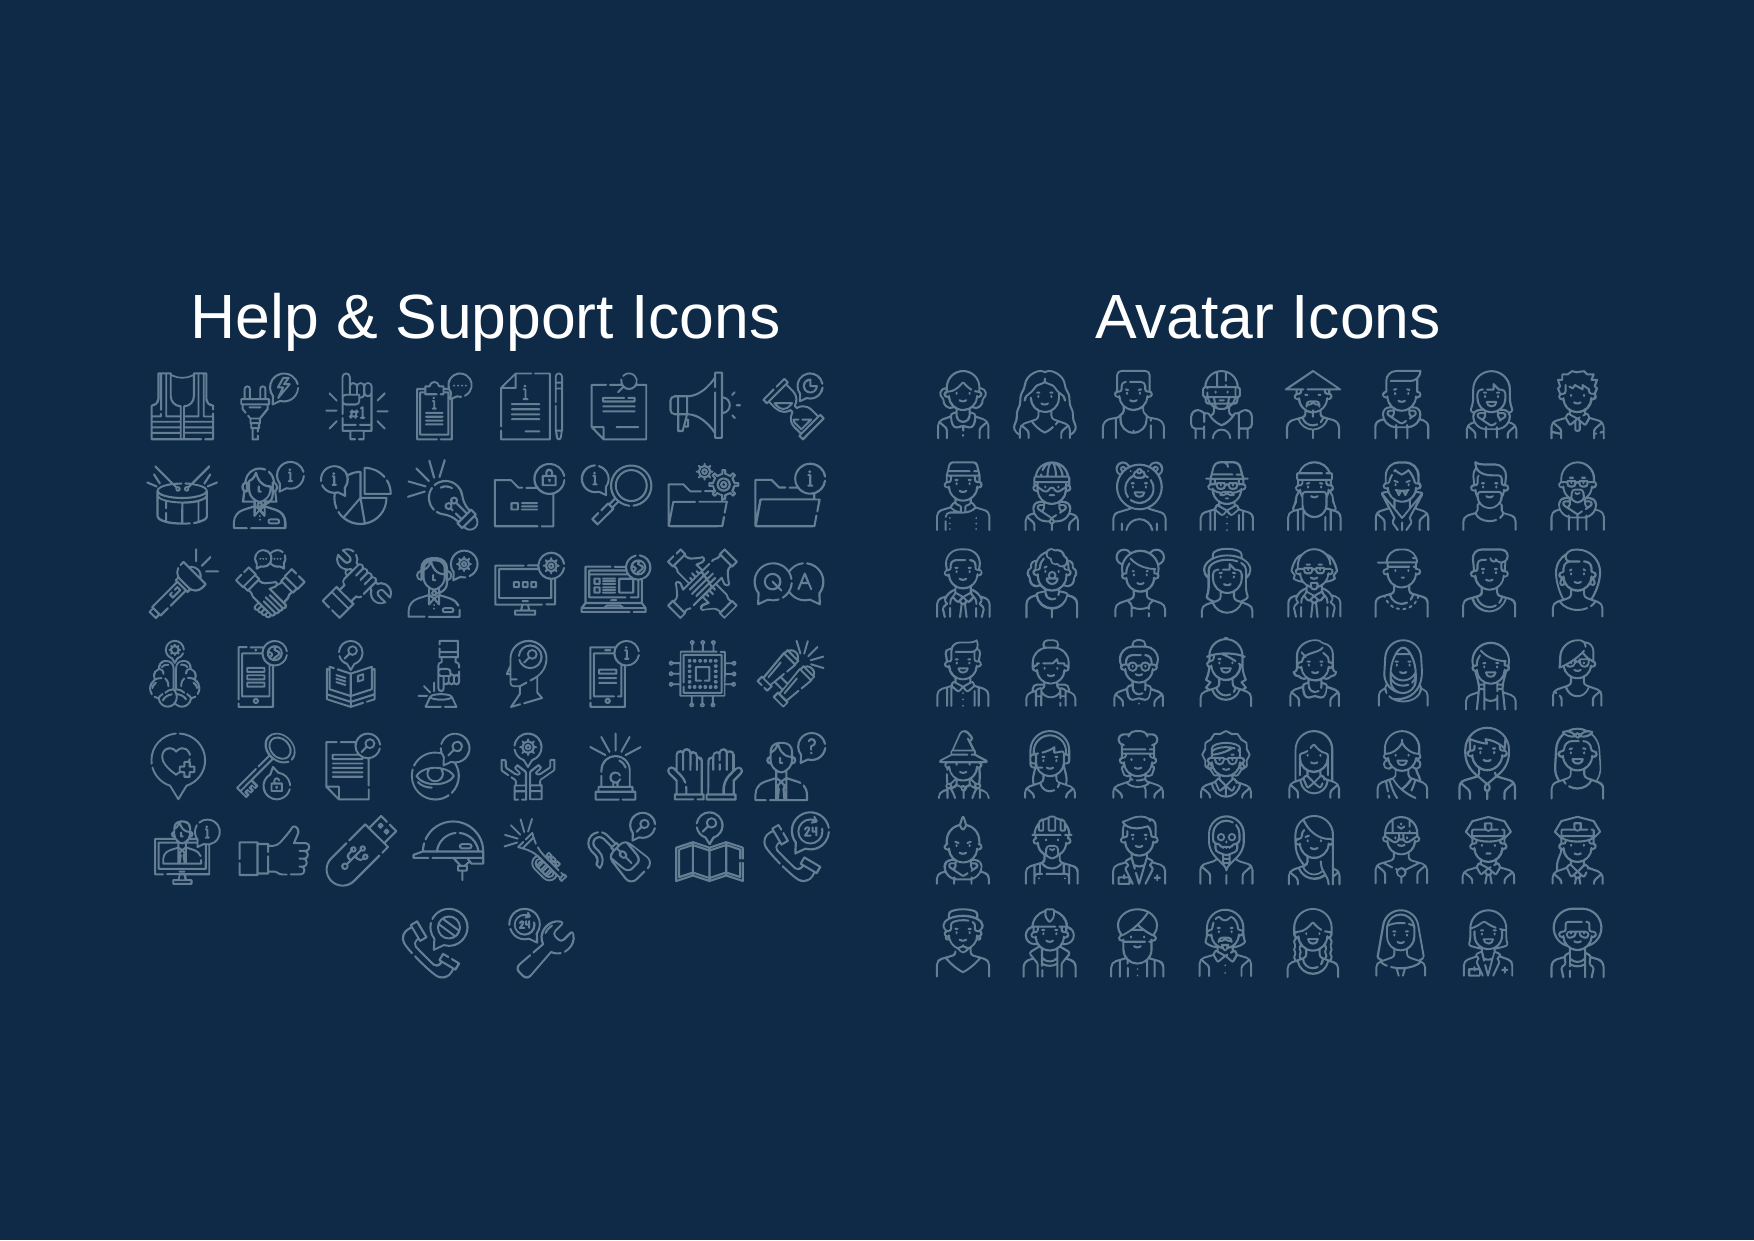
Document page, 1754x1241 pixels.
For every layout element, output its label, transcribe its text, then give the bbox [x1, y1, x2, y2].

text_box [493, 462, 566, 528]
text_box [1198, 908, 1253, 978]
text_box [1287, 814, 1341, 886]
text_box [412, 820, 485, 882]
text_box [406, 458, 479, 531]
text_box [1289, 639, 1341, 708]
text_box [1375, 909, 1427, 977]
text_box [590, 372, 648, 441]
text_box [145, 465, 219, 525]
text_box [585, 811, 657, 883]
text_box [588, 732, 642, 801]
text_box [762, 372, 826, 441]
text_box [754, 462, 827, 528]
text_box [1550, 461, 1606, 532]
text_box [935, 908, 991, 978]
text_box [1200, 547, 1254, 619]
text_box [1199, 729, 1253, 799]
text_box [1112, 461, 1167, 532]
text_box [503, 817, 568, 883]
text_box Avatar Icons [928, 261, 1608, 356]
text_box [1109, 908, 1165, 978]
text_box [401, 907, 470, 979]
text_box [1551, 815, 1604, 886]
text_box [1112, 729, 1165, 799]
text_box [1462, 909, 1514, 977]
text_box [1286, 907, 1340, 979]
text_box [1284, 369, 1342, 440]
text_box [415, 372, 475, 441]
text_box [500, 732, 556, 802]
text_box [1189, 369, 1254, 440]
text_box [150, 732, 207, 801]
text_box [1374, 548, 1430, 619]
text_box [1287, 547, 1342, 619]
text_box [936, 639, 990, 708]
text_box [1111, 815, 1167, 886]
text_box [1461, 815, 1516, 885]
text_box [580, 554, 652, 614]
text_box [589, 639, 641, 709]
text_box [507, 907, 575, 979]
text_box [1113, 638, 1165, 708]
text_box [1464, 641, 1517, 711]
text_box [667, 462, 740, 528]
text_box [1025, 547, 1079, 619]
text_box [235, 732, 297, 801]
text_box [1286, 460, 1342, 532]
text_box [417, 639, 461, 709]
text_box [325, 732, 382, 801]
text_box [325, 639, 376, 709]
text_box [150, 372, 215, 441]
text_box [1288, 729, 1341, 799]
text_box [499, 372, 564, 441]
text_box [1551, 639, 1604, 707]
text_box [238, 825, 311, 877]
text_box [321, 548, 393, 619]
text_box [1462, 460, 1518, 532]
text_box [1101, 369, 1166, 440]
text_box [669, 371, 742, 440]
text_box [505, 639, 548, 709]
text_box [325, 372, 389, 441]
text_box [1376, 729, 1429, 800]
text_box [754, 731, 827, 802]
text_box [1550, 727, 1605, 800]
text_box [935, 815, 991, 886]
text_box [240, 372, 300, 441]
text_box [1374, 369, 1430, 440]
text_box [319, 464, 393, 526]
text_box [493, 551, 566, 616]
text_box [1012, 369, 1078, 440]
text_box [935, 548, 991, 619]
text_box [1025, 639, 1077, 708]
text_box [407, 549, 480, 619]
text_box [234, 548, 306, 619]
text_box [668, 639, 737, 708]
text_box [1199, 460, 1255, 532]
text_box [1199, 815, 1254, 885]
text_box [1022, 908, 1078, 979]
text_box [1461, 548, 1517, 619]
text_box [1199, 636, 1253, 708]
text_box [666, 747, 744, 801]
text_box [674, 811, 745, 883]
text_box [232, 460, 306, 530]
text_box [667, 548, 738, 619]
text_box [237, 639, 289, 709]
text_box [1374, 815, 1429, 885]
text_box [936, 369, 990, 440]
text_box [580, 463, 655, 526]
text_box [1550, 369, 1606, 440]
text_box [762, 811, 831, 883]
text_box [1550, 907, 1605, 979]
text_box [1551, 548, 1604, 618]
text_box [753, 561, 825, 606]
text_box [148, 639, 201, 708]
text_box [148, 548, 220, 620]
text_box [153, 818, 223, 886]
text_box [410, 732, 472, 801]
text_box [1377, 639, 1429, 707]
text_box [937, 729, 990, 800]
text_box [1458, 726, 1517, 801]
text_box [1023, 729, 1077, 799]
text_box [935, 461, 991, 532]
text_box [756, 639, 826, 708]
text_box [1024, 815, 1080, 885]
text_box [325, 814, 398, 887]
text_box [1024, 461, 1080, 532]
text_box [1374, 461, 1430, 532]
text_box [1465, 369, 1518, 440]
text_box Help & Support Icons [146, 261, 826, 356]
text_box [1114, 548, 1167, 618]
